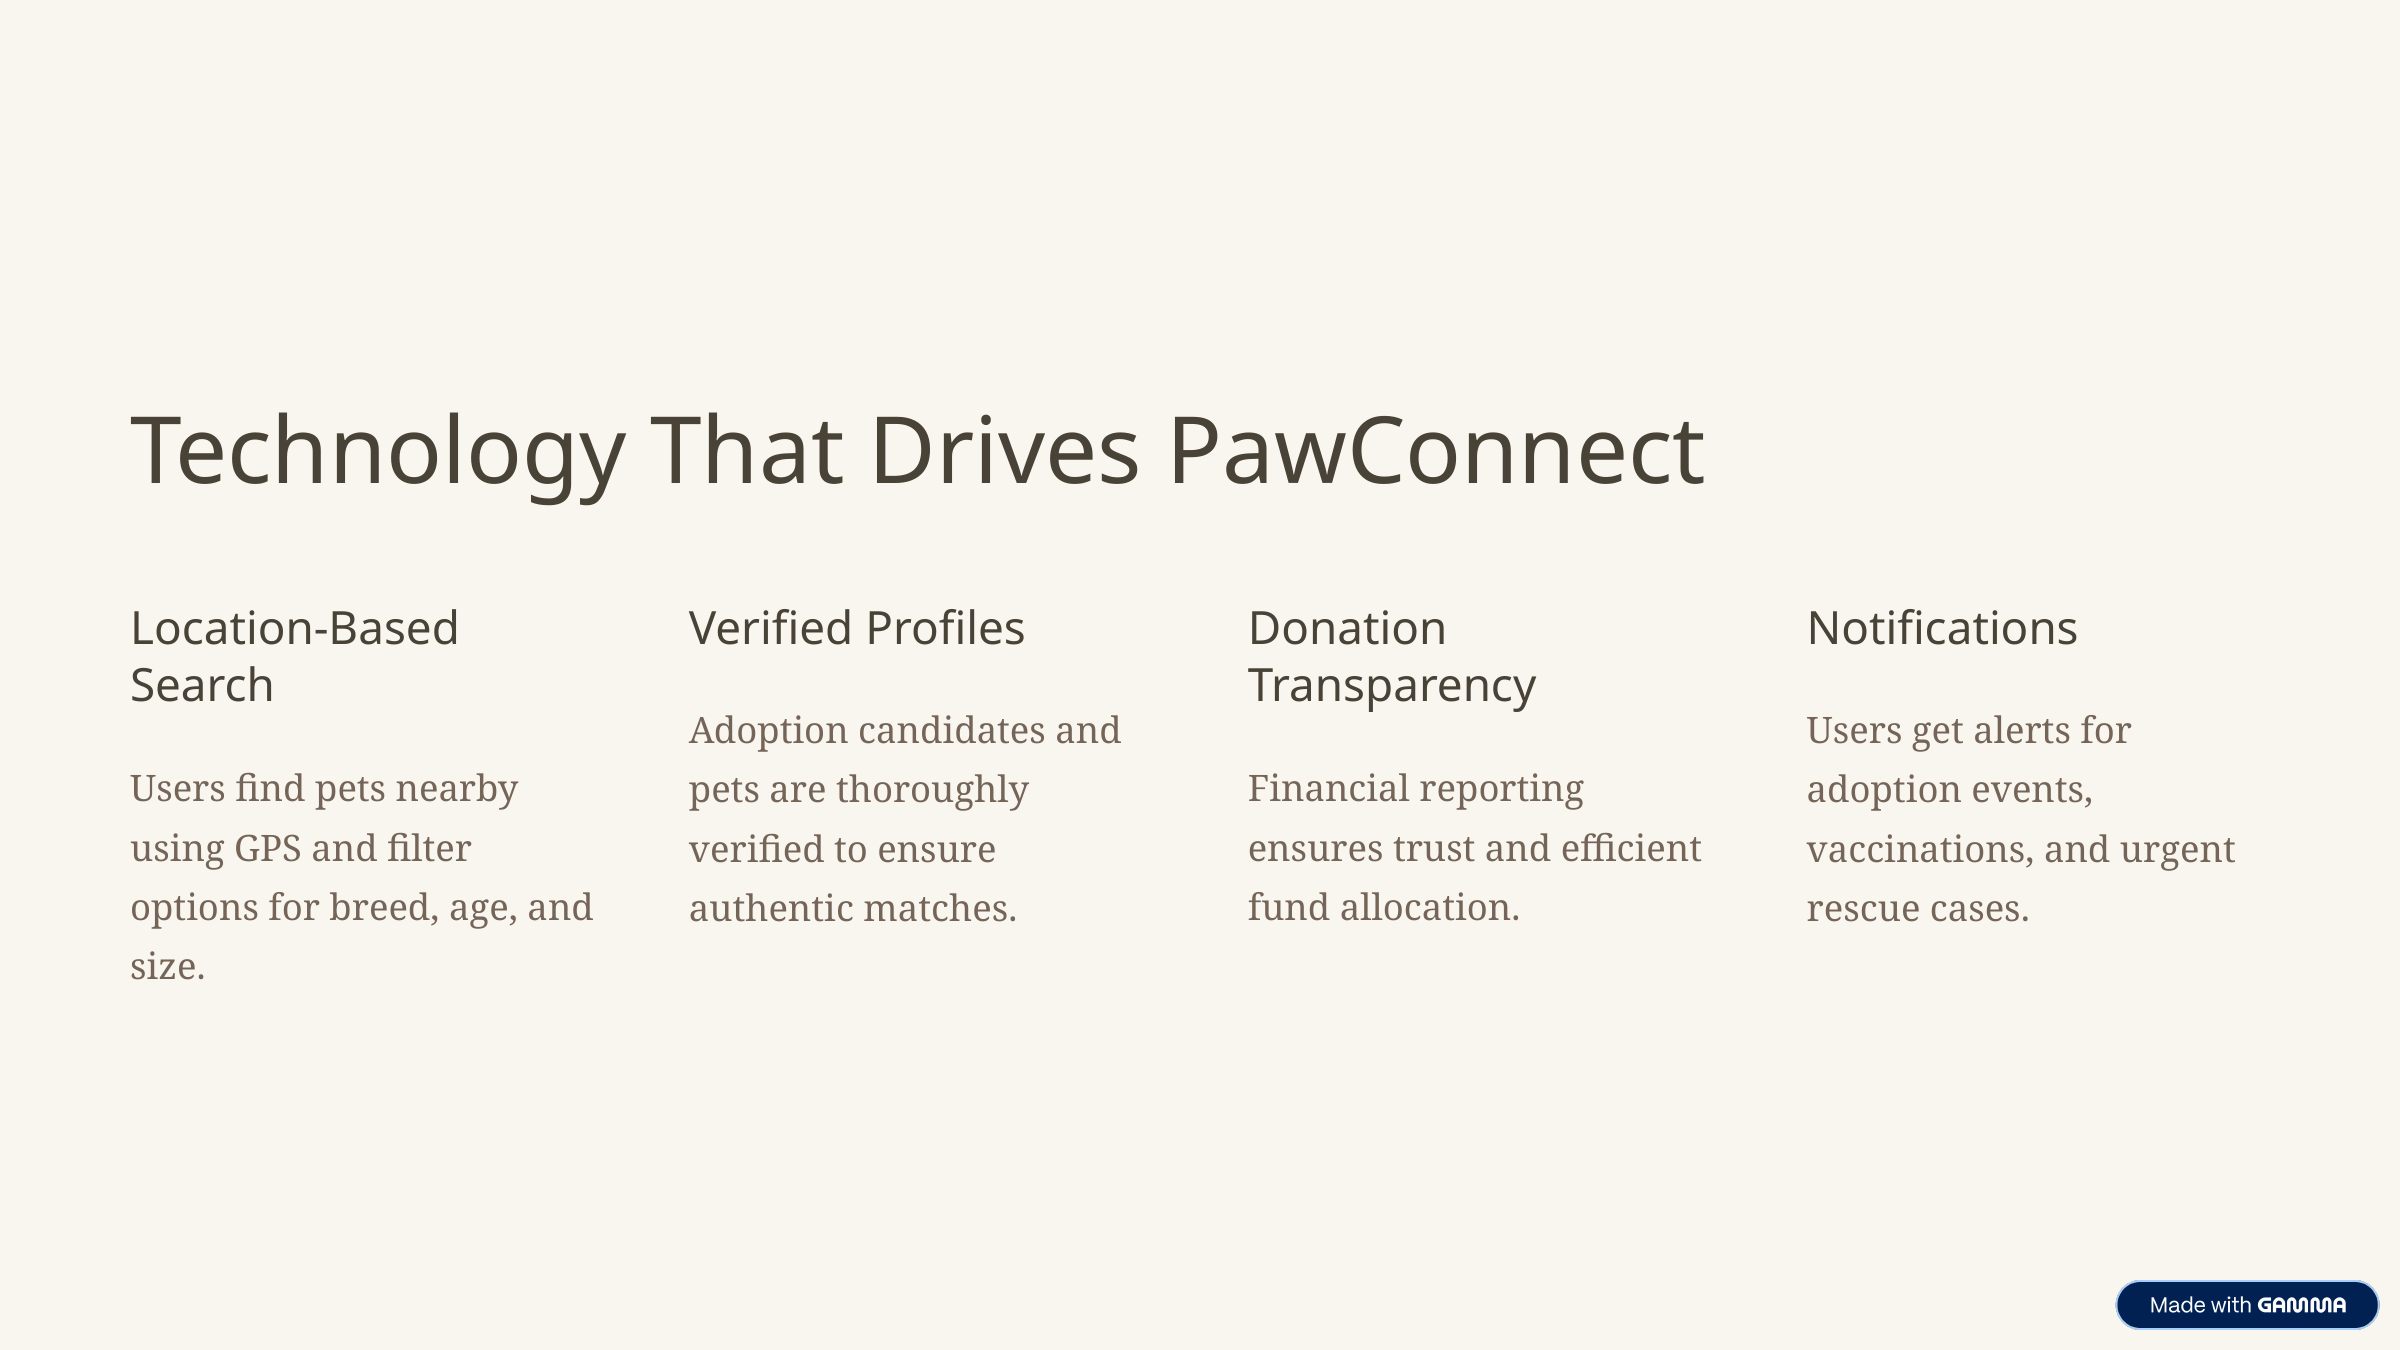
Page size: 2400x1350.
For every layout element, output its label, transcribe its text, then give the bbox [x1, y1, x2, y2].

text_box Users find pets nearby using GPS and filter options for breed, age, and size. [130, 749, 597, 929]
text_box Verified Profiles [688, 596, 1155, 655]
text_box Technology That Drives PawConnect [130, 386, 1805, 504]
text_box Location-Based Search [130, 596, 597, 713]
text_box Donation Transparency [1247, 596, 1715, 713]
text_box Financial reporting ensures trust and efficient fund allocation. [1247, 749, 1715, 929]
text_box Users get alerts for adoption events, vaccinations, and urgent rescue cases. [1806, 691, 2274, 870]
picture [2106, 1271, 2389, 1339]
text_box Adoption candidates and pets are thoroughly verified to ensure authentic matches. [688, 691, 1156, 930]
text_box Notifications [1806, 596, 2272, 655]
